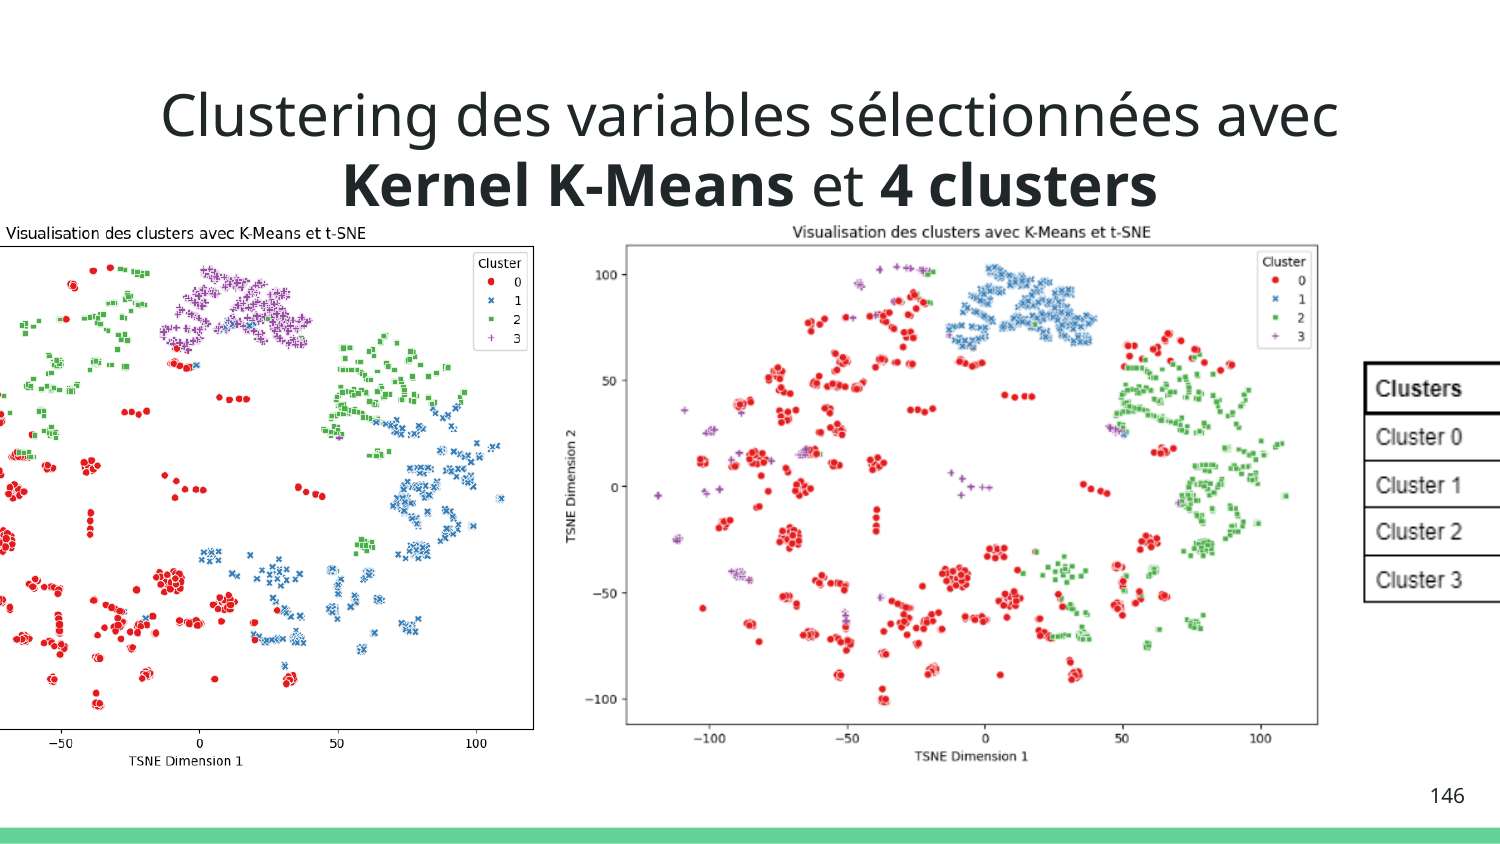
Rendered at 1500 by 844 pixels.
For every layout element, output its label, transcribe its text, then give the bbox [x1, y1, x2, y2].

slide_number ‹#› [1389, 764, 1480, 830]
picture [550, 213, 1336, 770]
picture [0, 209, 545, 775]
picture [1348, 345, 1500, 620]
title Clustering des variables sélectionnées avec Kernel K-Means et 4 clusters [51, 63, 1449, 239]
